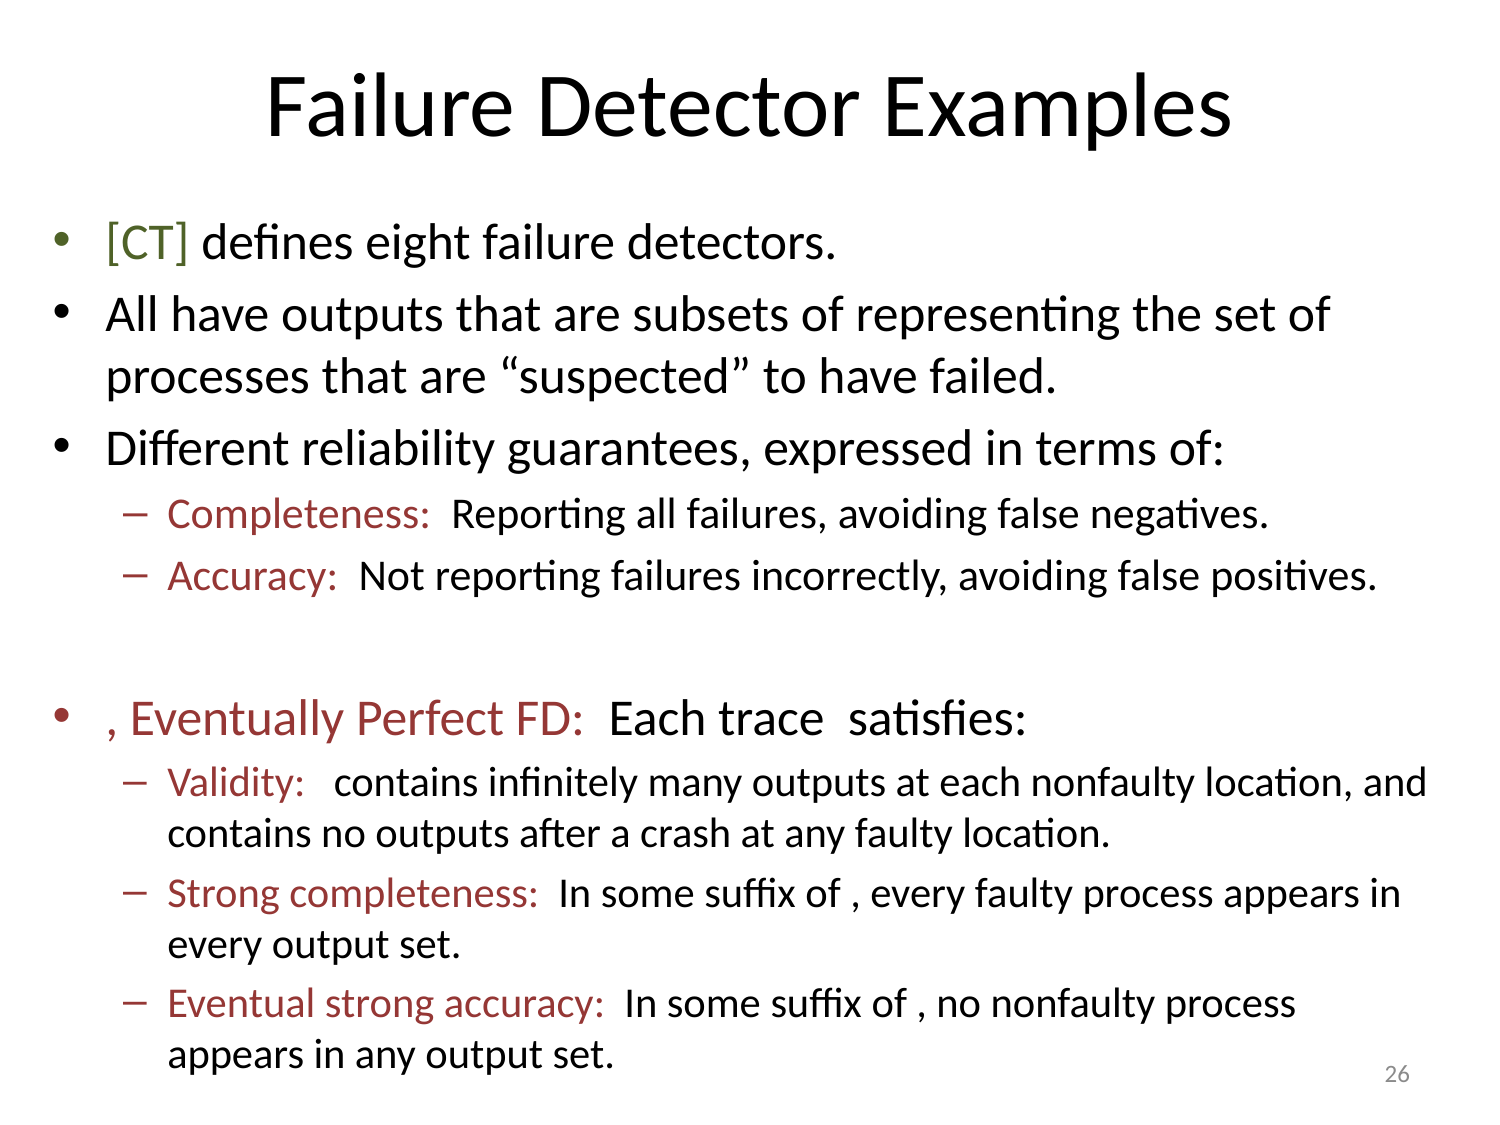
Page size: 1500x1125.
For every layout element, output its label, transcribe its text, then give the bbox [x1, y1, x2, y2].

title Failure Detector Examples [75, 0, 1425, 200]
slide_number 26 [1074, 1042, 1425, 1103]
